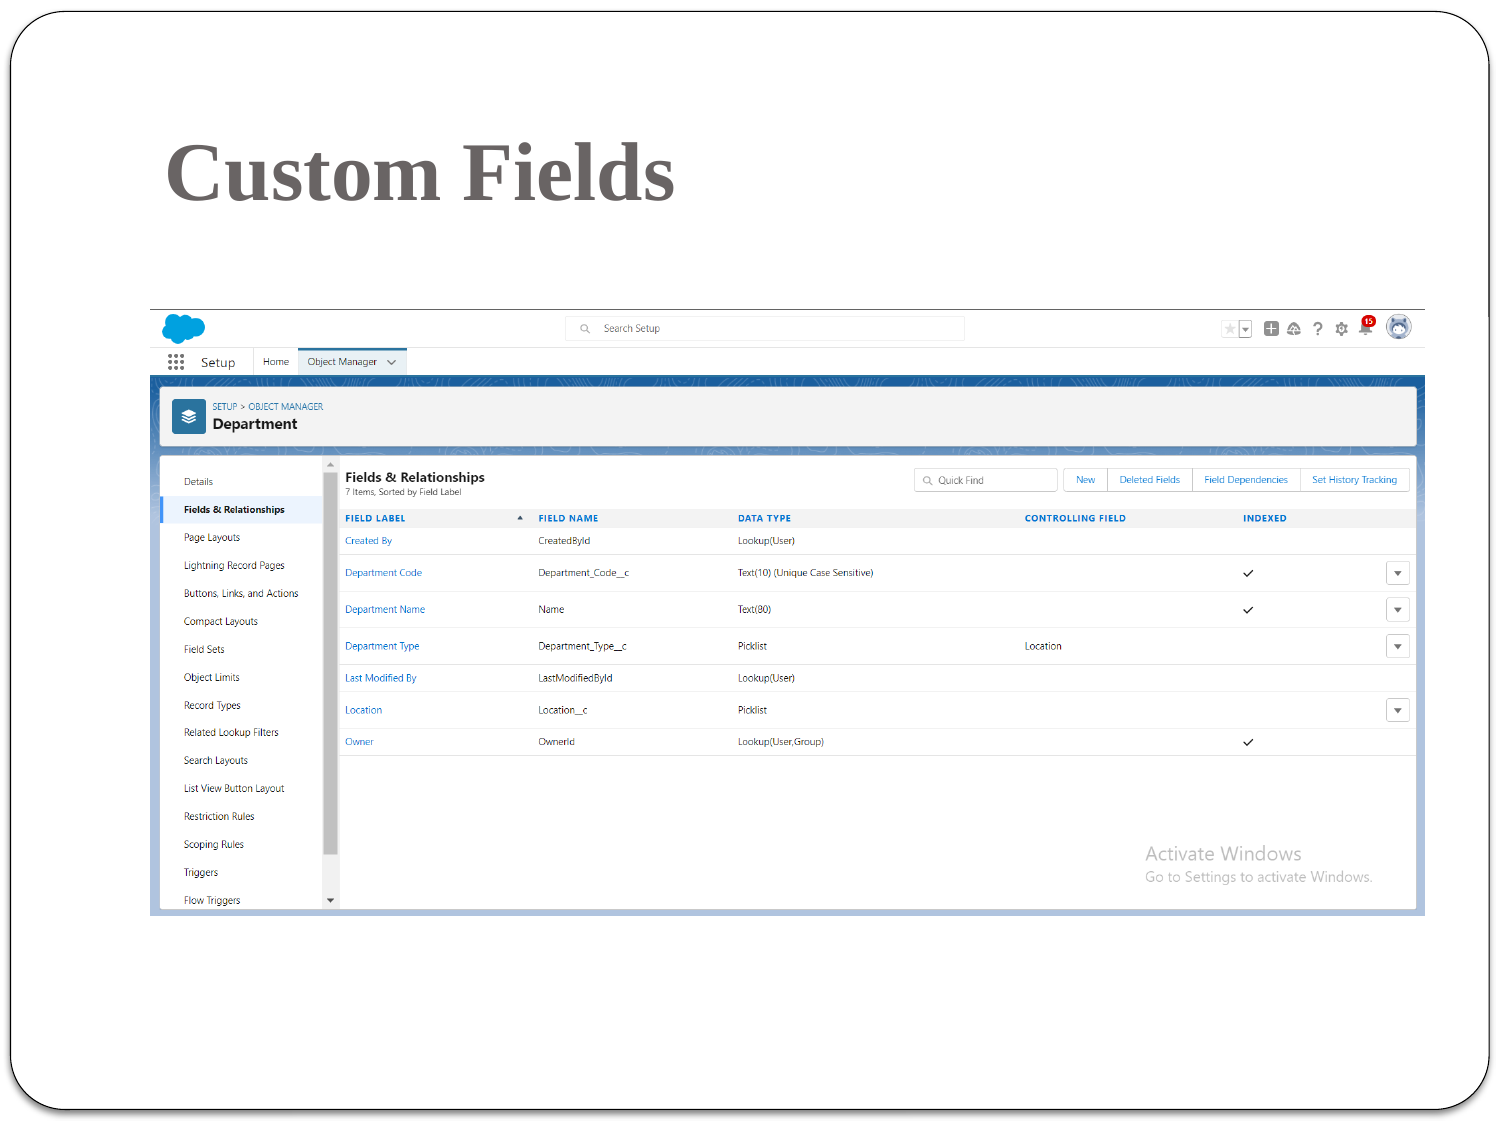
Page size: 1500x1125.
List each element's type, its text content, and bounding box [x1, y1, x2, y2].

title Custom Fields [150, 45, 1425, 233]
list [149, 309, 1426, 916]
